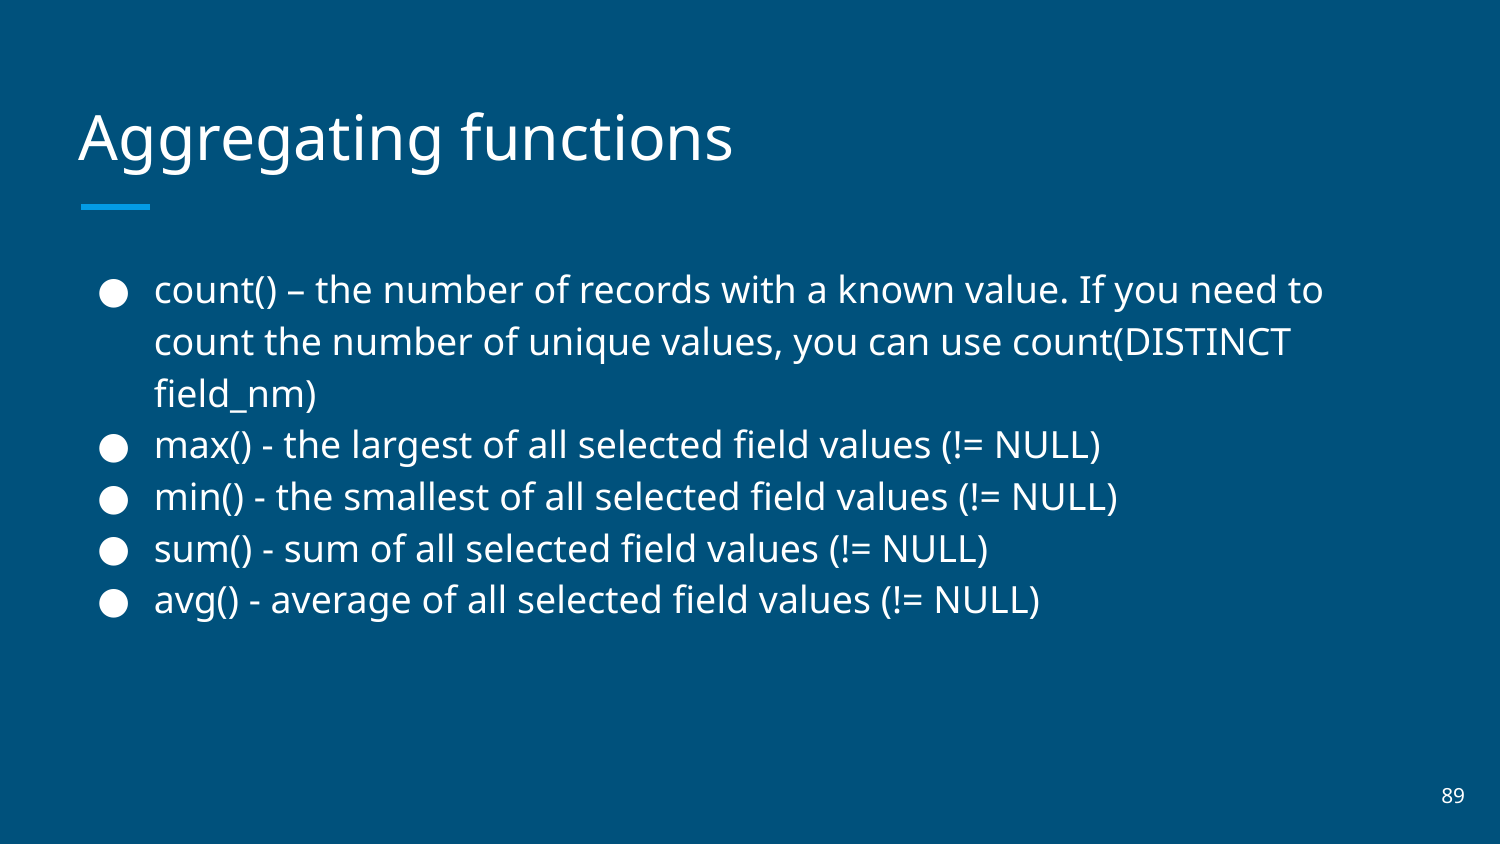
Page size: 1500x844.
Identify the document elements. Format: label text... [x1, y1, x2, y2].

list count() – the number of records with a known value. If you need to count the number of unique values, you can use count(DISTINCT field_nm) max() - the largest of all selected field values (!= NULL) min() - the smallest of all selected field values (!= NULL) sum() - sum of all selected field values (!= NULL) avg() - average of all selected field values (!= NULL) [63, 244, 1437, 750]
slide_number ‹#› [1389, 764, 1480, 830]
title Aggregating functions [63, 75, 1437, 188]
